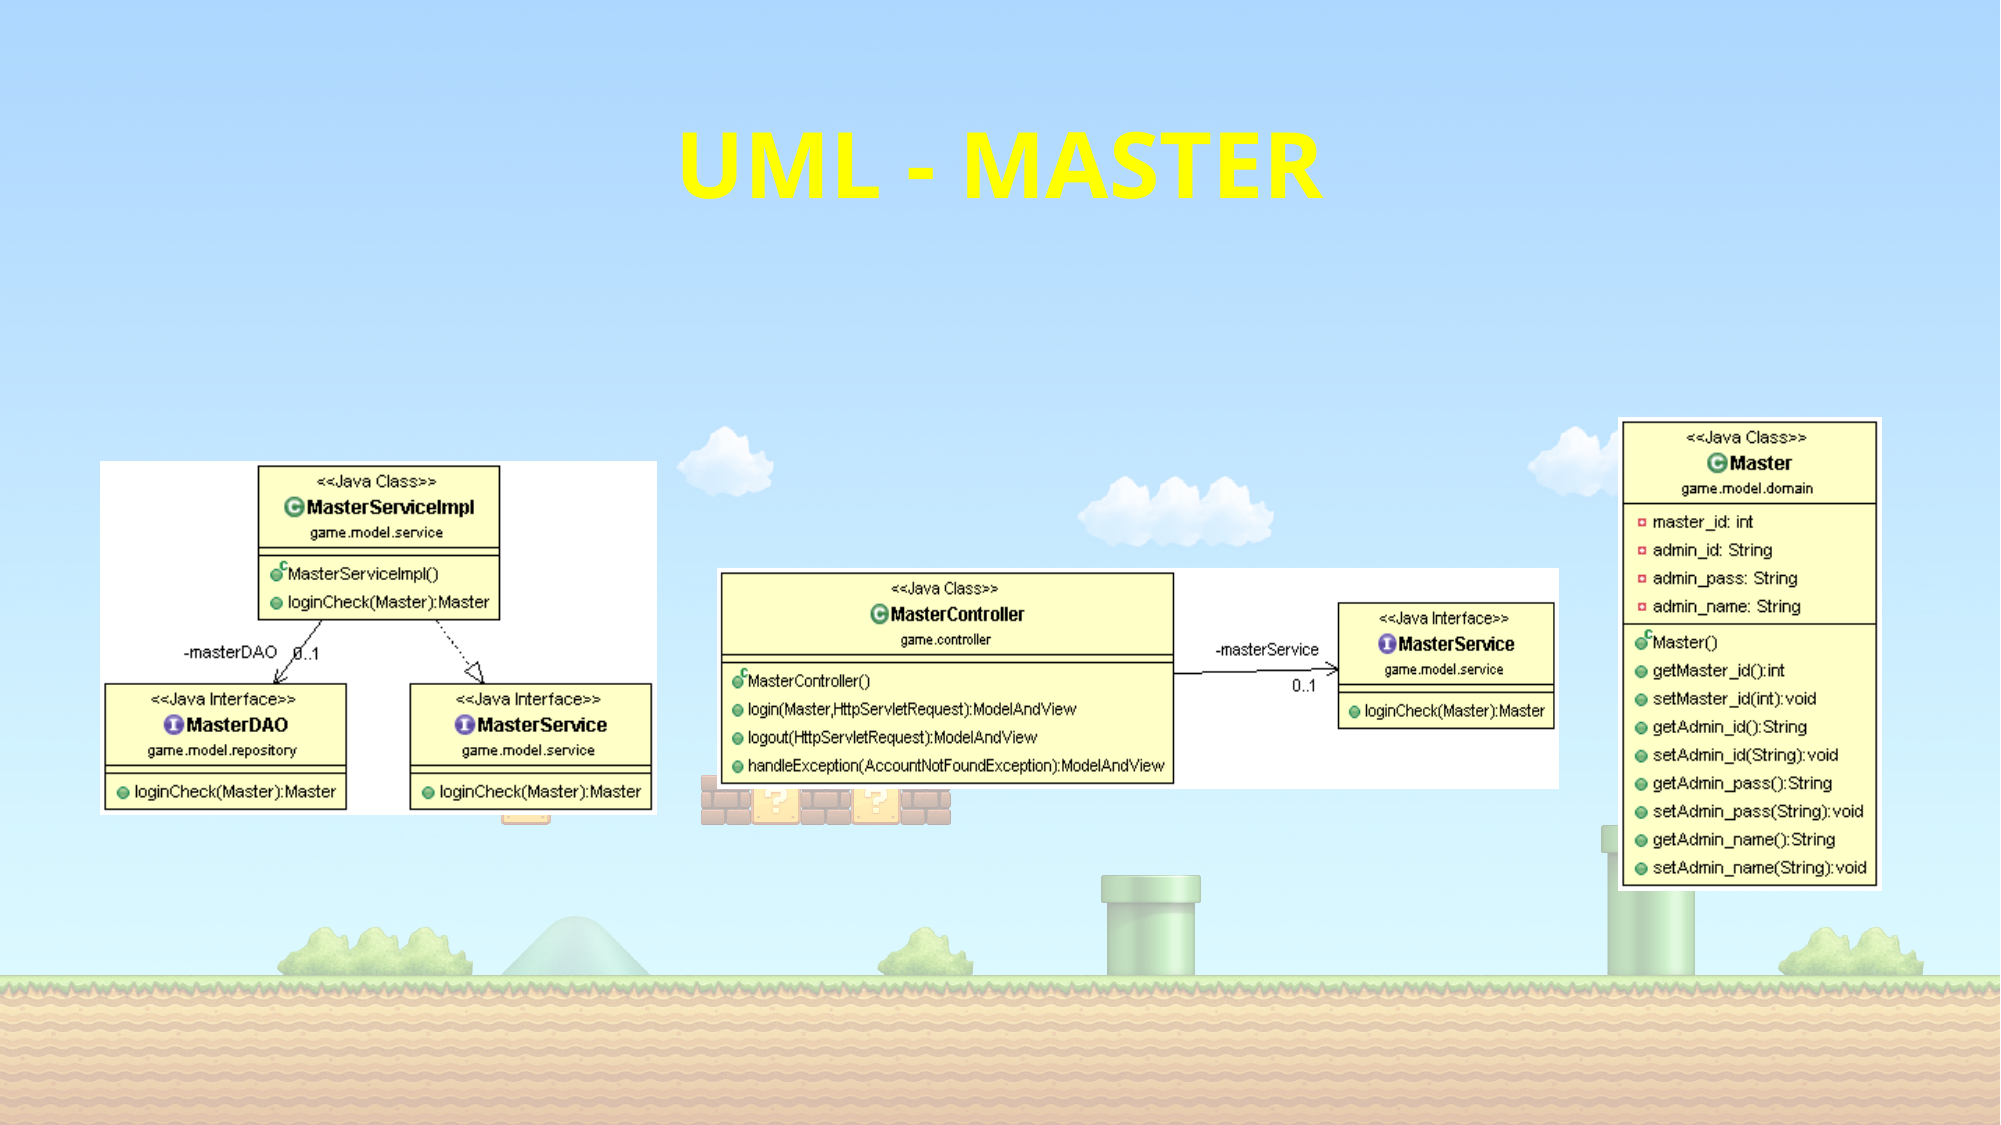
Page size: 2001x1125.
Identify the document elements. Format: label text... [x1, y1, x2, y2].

picture [717, 568, 1559, 789]
title UML - mASTER [137, 59, 1863, 278]
picture [1618, 417, 1882, 891]
picture [100, 461, 657, 815]
